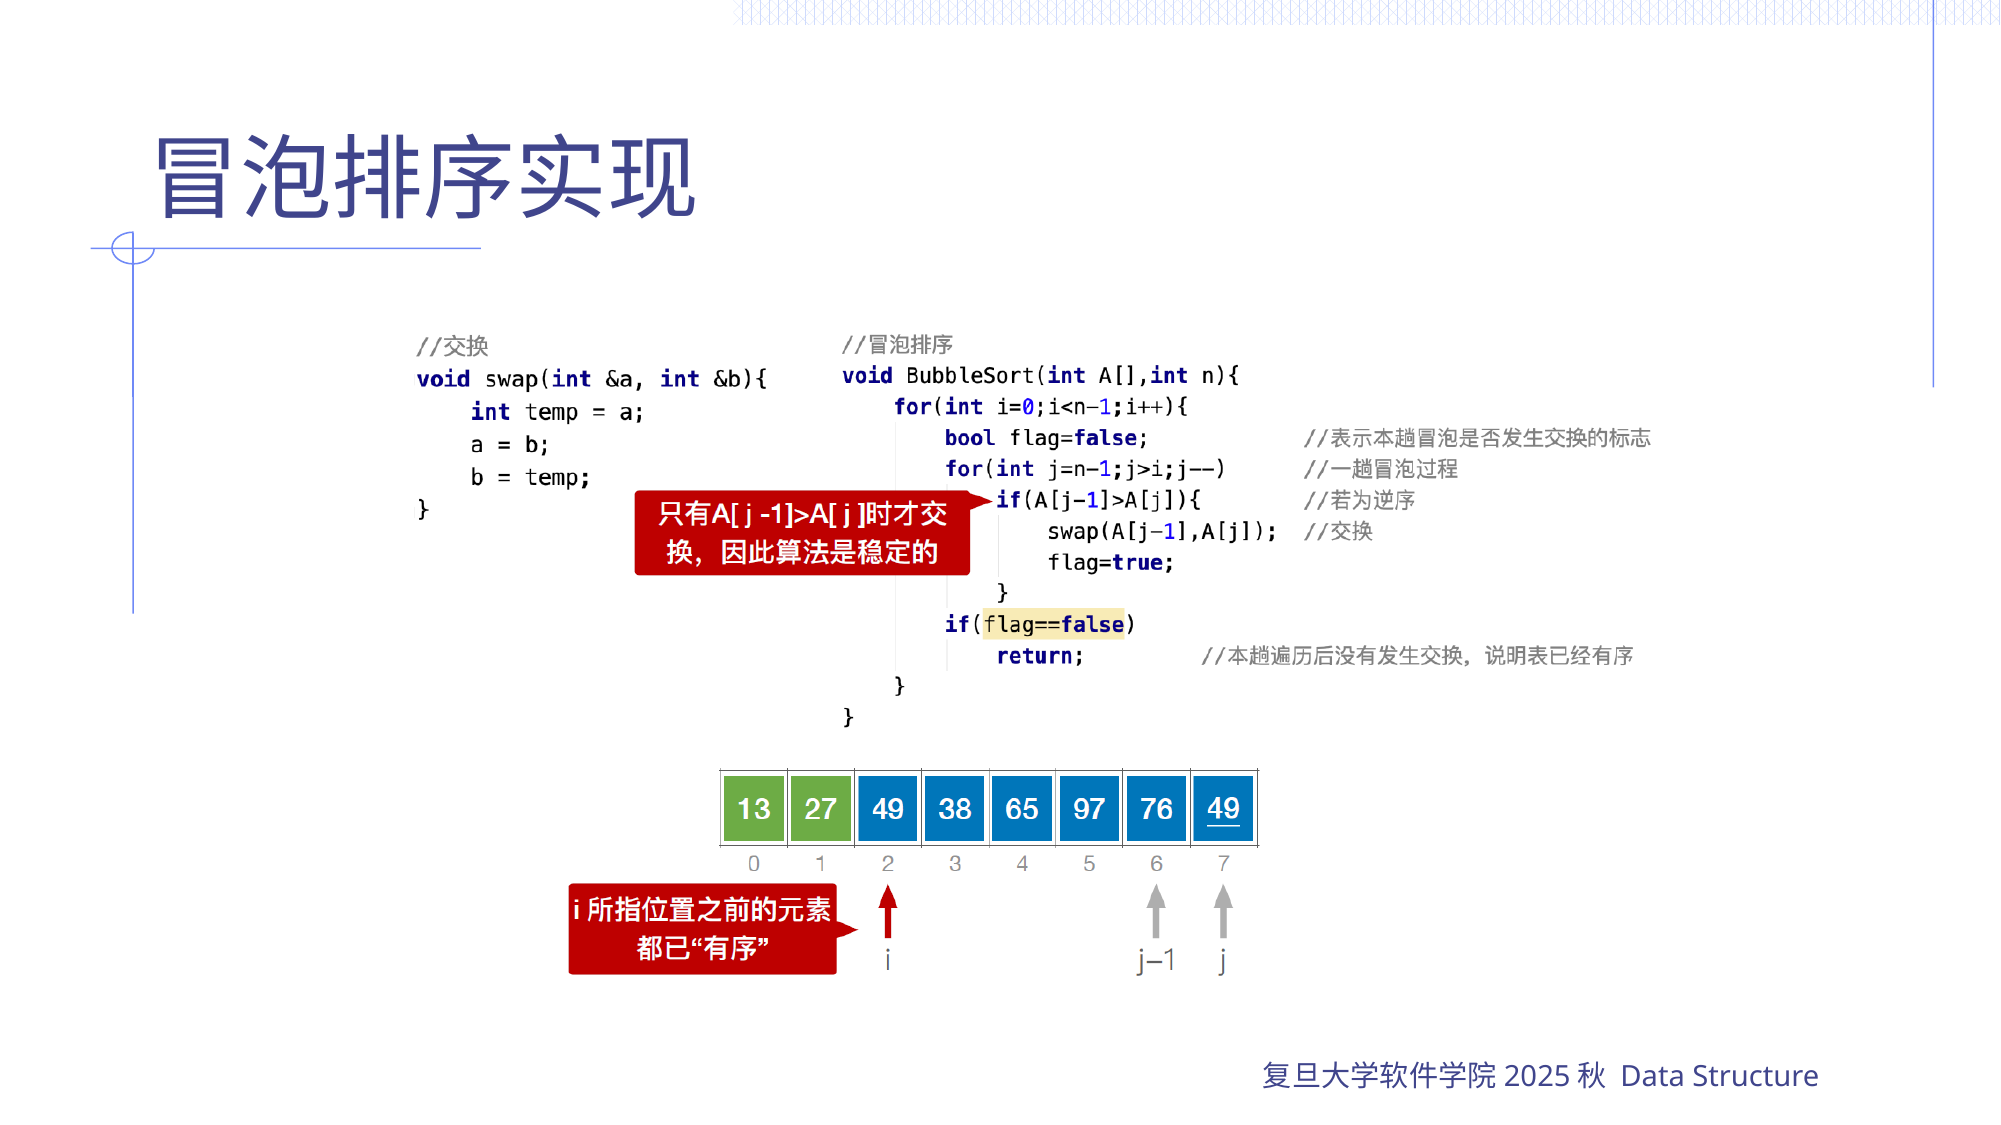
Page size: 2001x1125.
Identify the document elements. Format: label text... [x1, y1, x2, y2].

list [384, 312, 1682, 988]
title 冒泡排序实现 [133, 50, 1834, 238]
